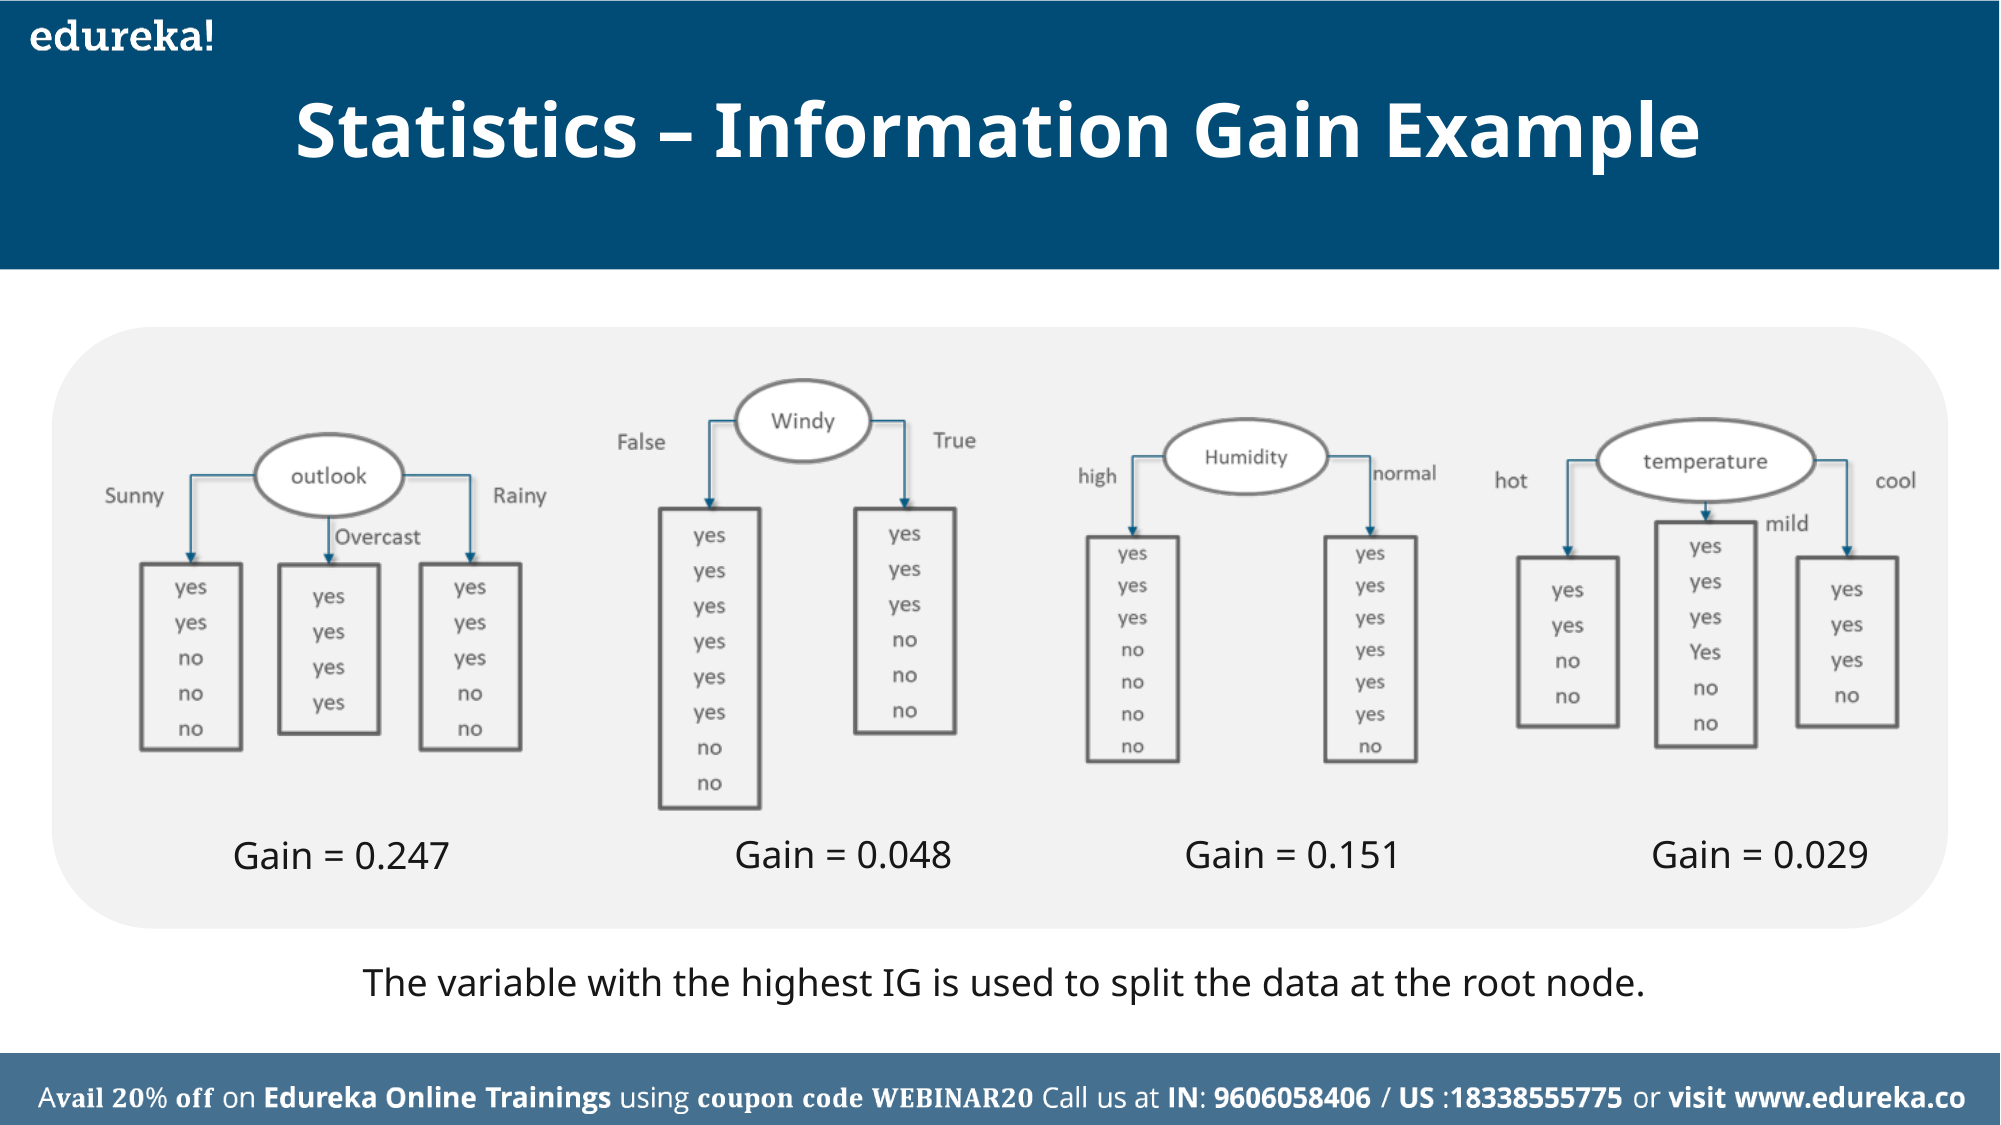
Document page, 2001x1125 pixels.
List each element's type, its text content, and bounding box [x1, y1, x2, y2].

text_box Gain = 0.048 [719, 823, 970, 884]
text_box [0, 180, 2000, 270]
text_box Gain = 0.247 [217, 824, 468, 885]
text_box Gain = 0.029 [1636, 823, 1887, 884]
picture [0, 1053, 2000, 1125]
picture [29, 13, 215, 61]
text_box Statistics – Information Gain Example [0, 75, 2000, 180]
text_box [51, 326, 1949, 929]
picture [74, 378, 1932, 812]
text_box Gain = 0.151 [1169, 823, 1420, 884]
text_box The variable with the highest IG is used to split the data at the root node. [97, 951, 1903, 1012]
text_box [0, 0, 2000, 75]
